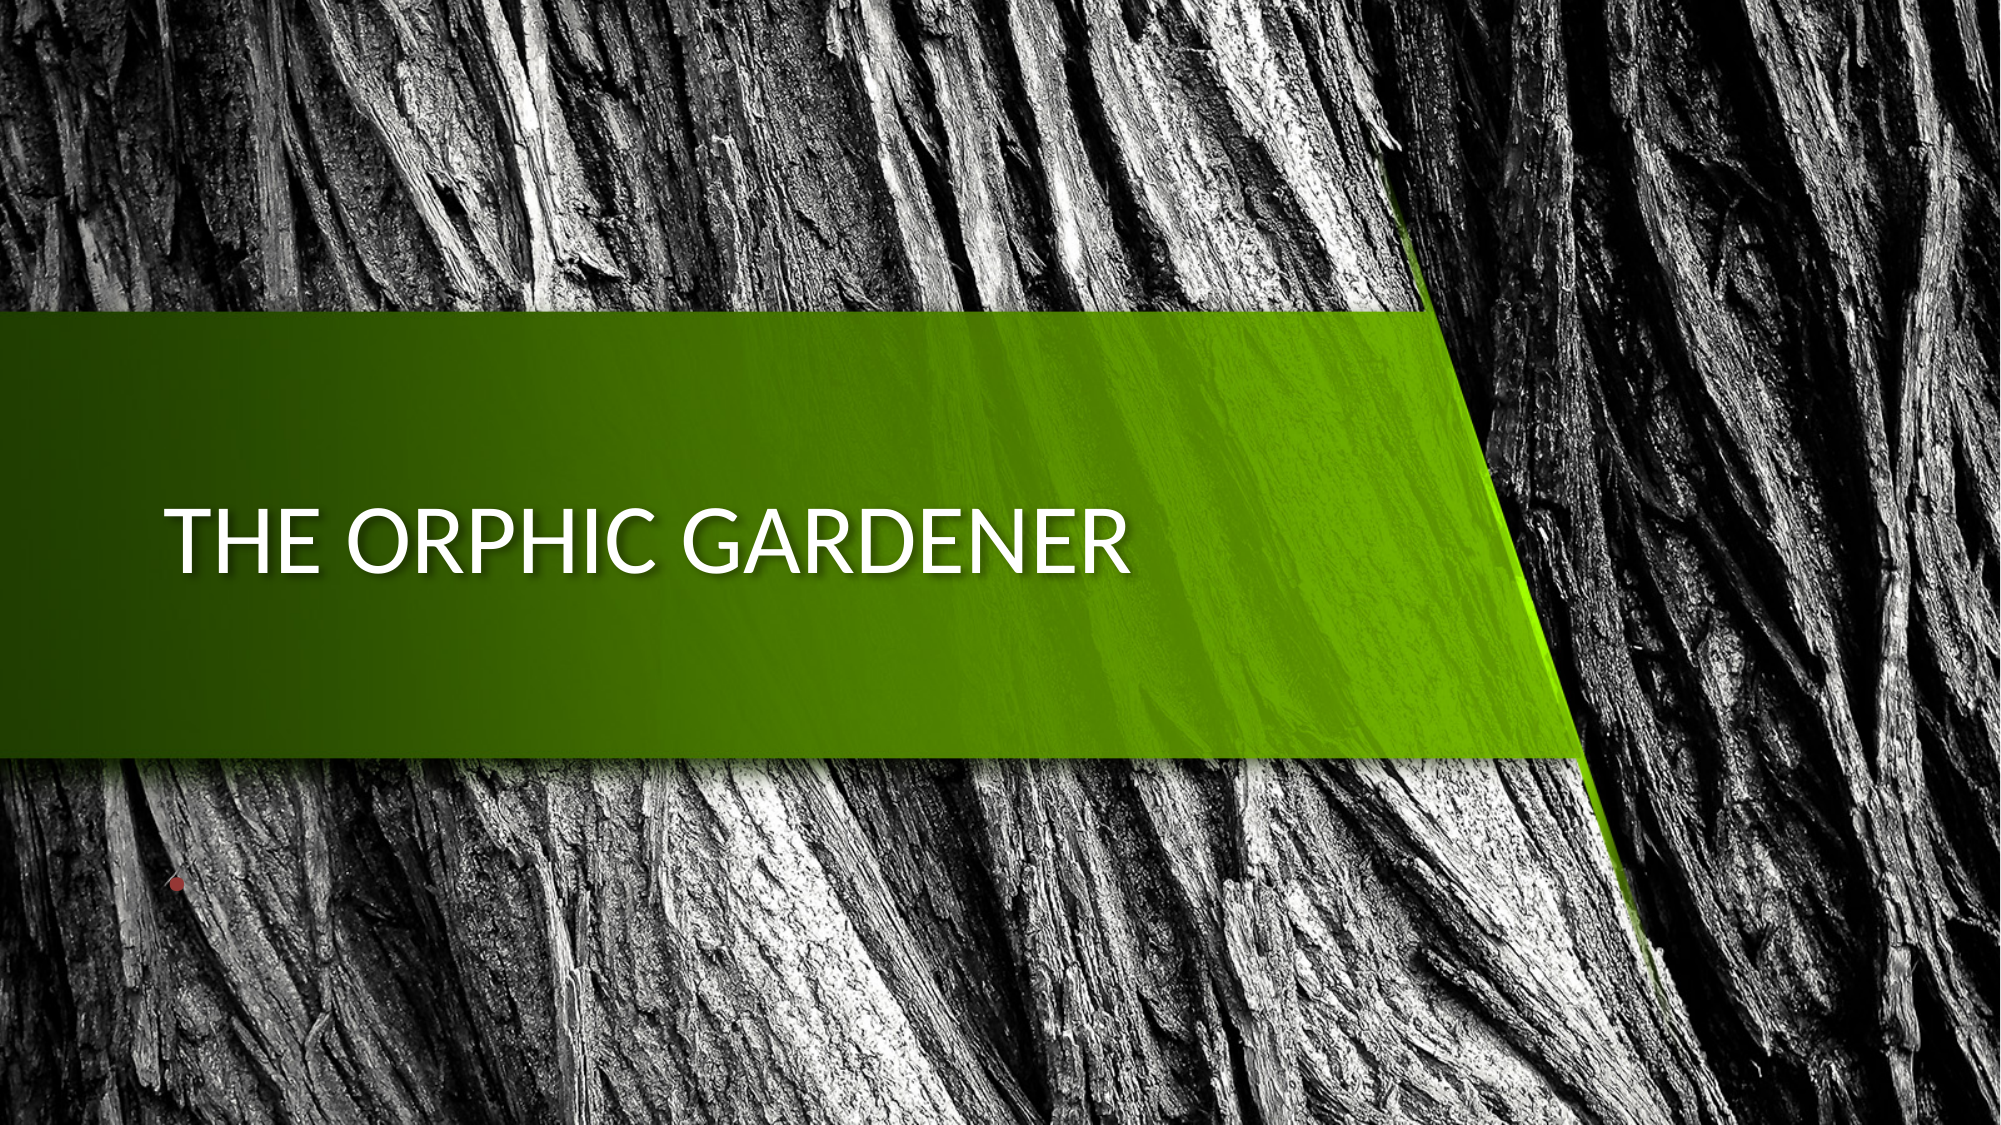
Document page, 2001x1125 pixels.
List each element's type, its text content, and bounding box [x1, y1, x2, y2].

subtitle . [150, 800, 1897, 960]
picture [0, 0, 2001, 1125]
title THE ORPHIC GARDENER [148, 333, 1888, 733]
